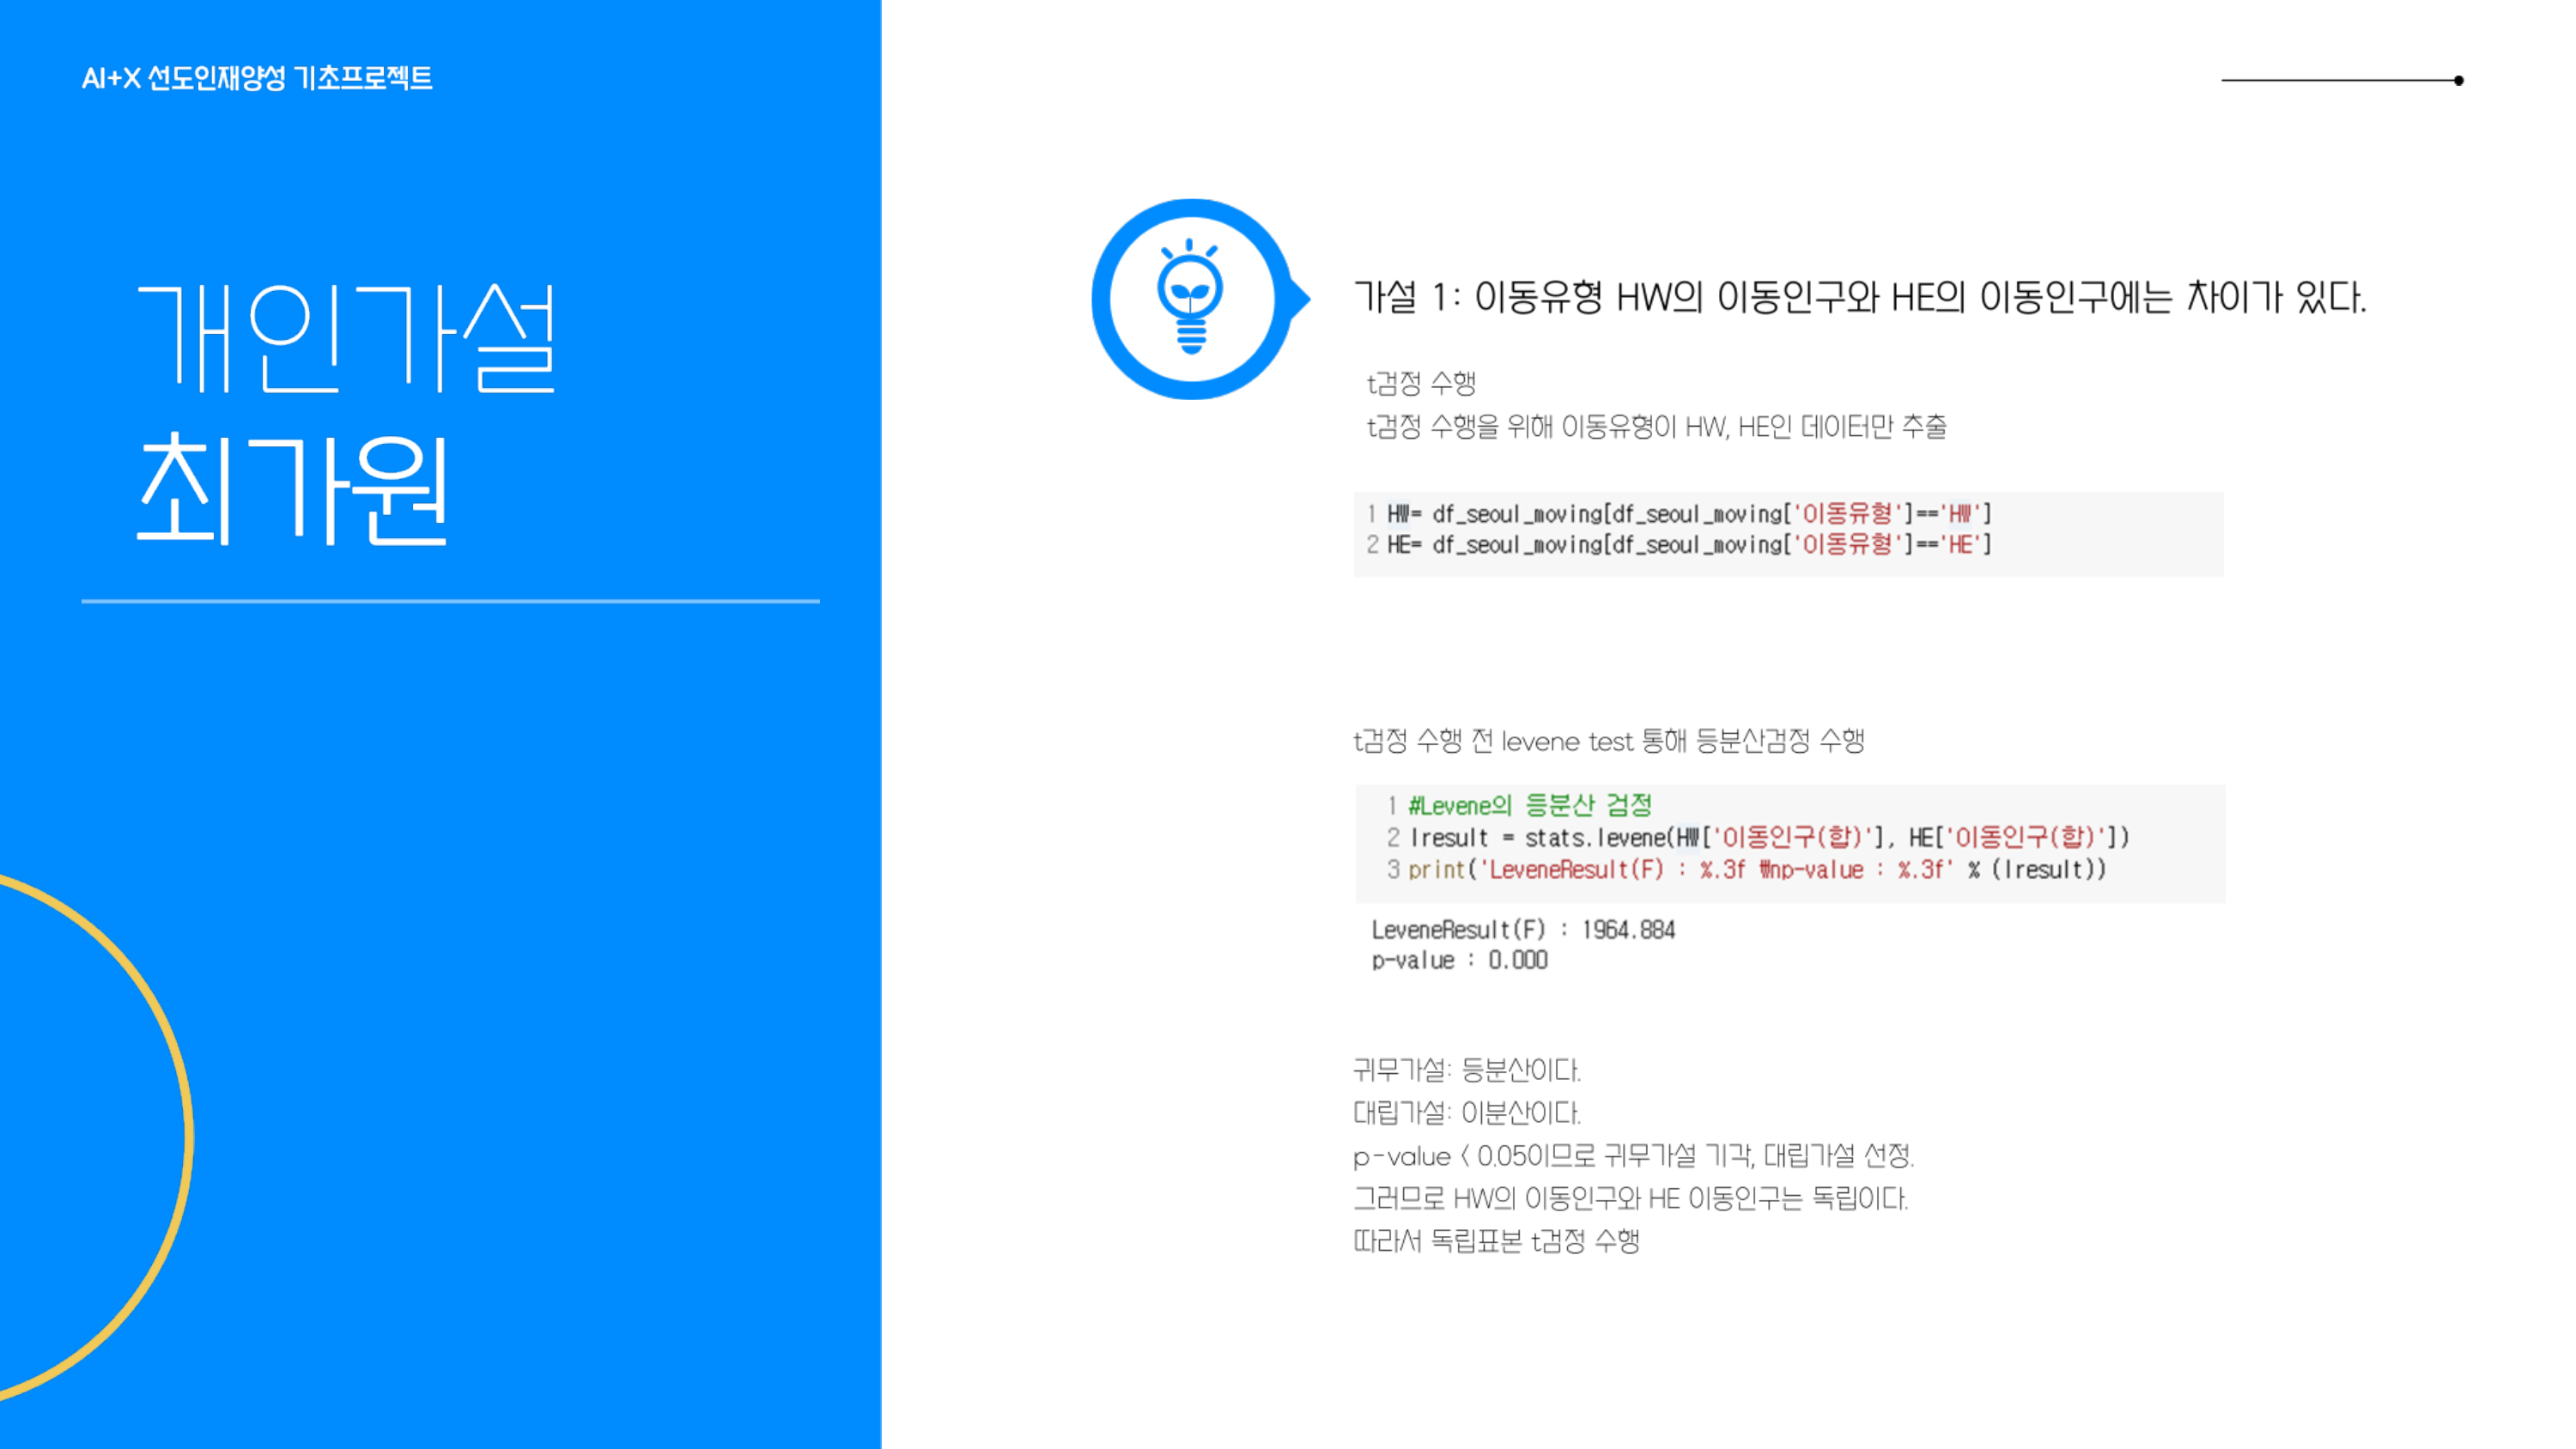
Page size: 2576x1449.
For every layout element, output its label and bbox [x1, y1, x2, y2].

text_box [1091, 197, 1312, 400]
text_box [82, 593, 821, 610]
text_box [1356, 785, 2226, 991]
picture [1362, 362, 1961, 454]
text_box [0, 862, 195, 1415]
picture [76, 56, 451, 107]
picture [1348, 719, 1880, 769]
picture [115, 238, 613, 593]
picture [1348, 267, 2386, 342]
text_box [1353, 492, 2224, 585]
text_box [0, 0, 882, 1449]
picture [1348, 1049, 1929, 1270]
text_box [2221, 76, 2464, 86]
